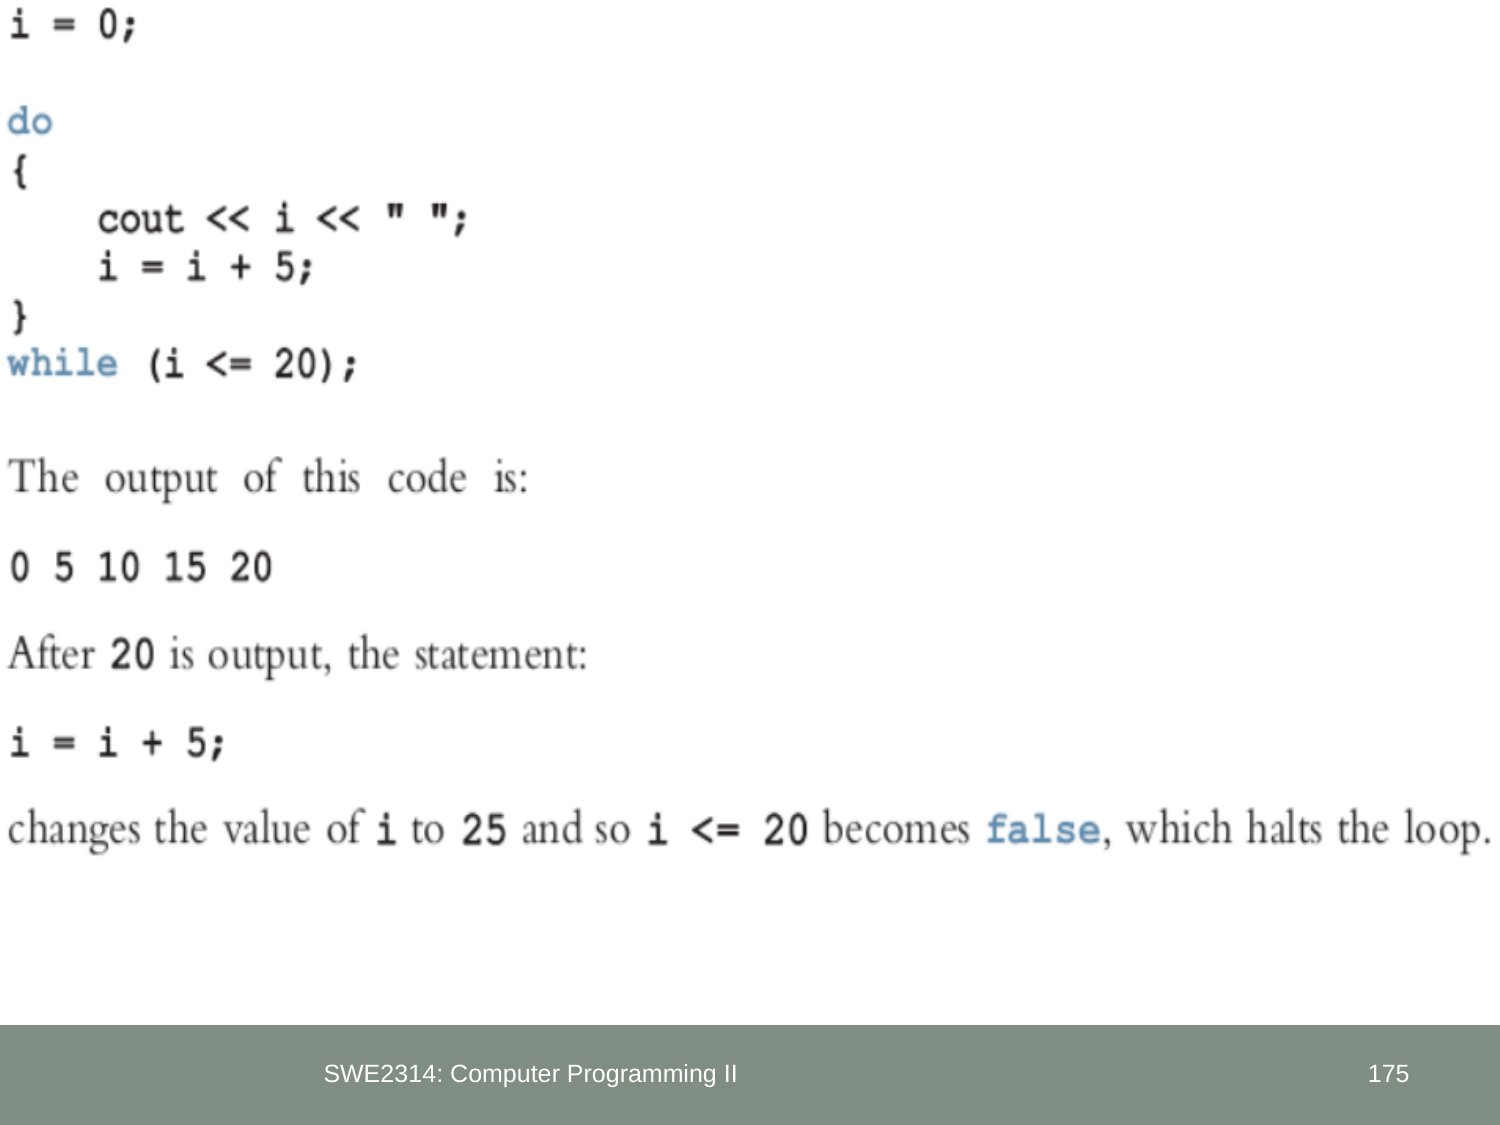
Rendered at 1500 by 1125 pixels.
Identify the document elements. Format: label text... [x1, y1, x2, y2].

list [0, 0, 1500, 863]
footer SWE2314: Computer Programming II [75, 1042, 988, 1103]
slide_number 175 [1074, 1042, 1425, 1103]
